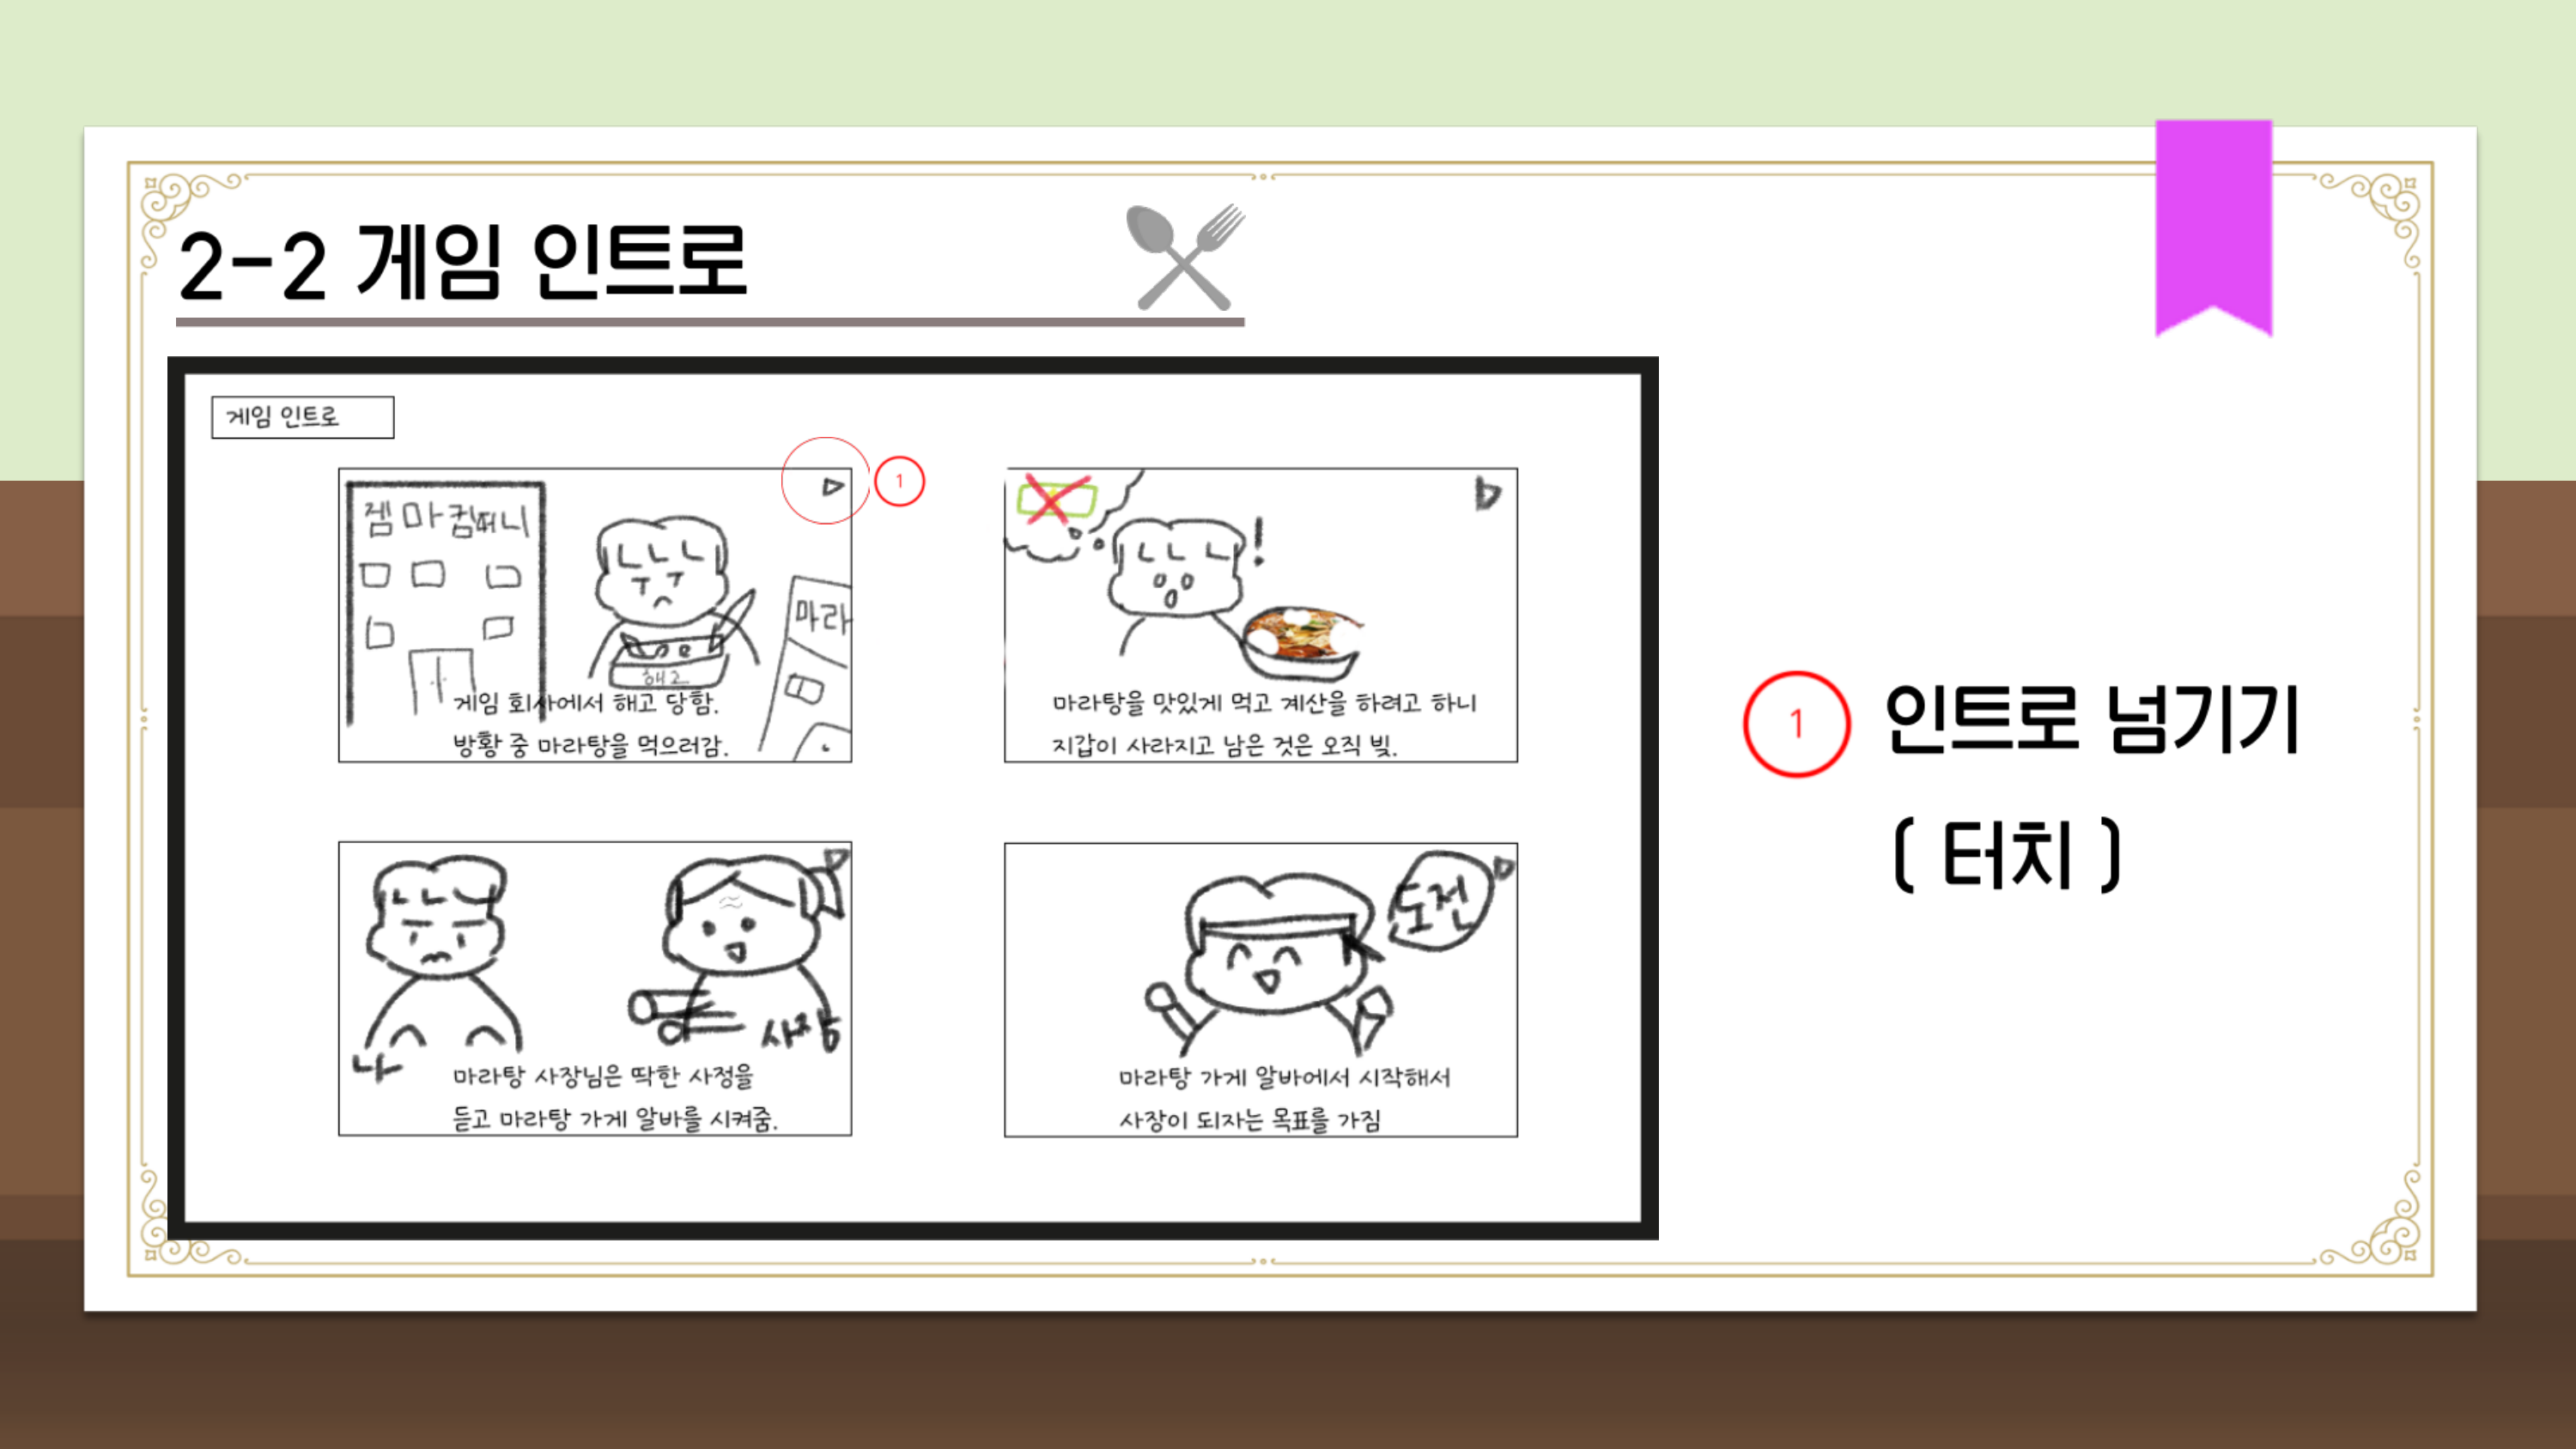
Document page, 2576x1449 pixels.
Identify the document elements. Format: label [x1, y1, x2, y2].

text_box [781, 437, 2528, 932]
text_box [0, 480, 2576, 1449]
text_box [2122, 100, 2328, 358]
text_box [195, 385, 1637, 1212]
text_box [176, 203, 1247, 332]
text_box [73, 124, 2489, 1329]
text_box [167, 356, 1659, 1240]
